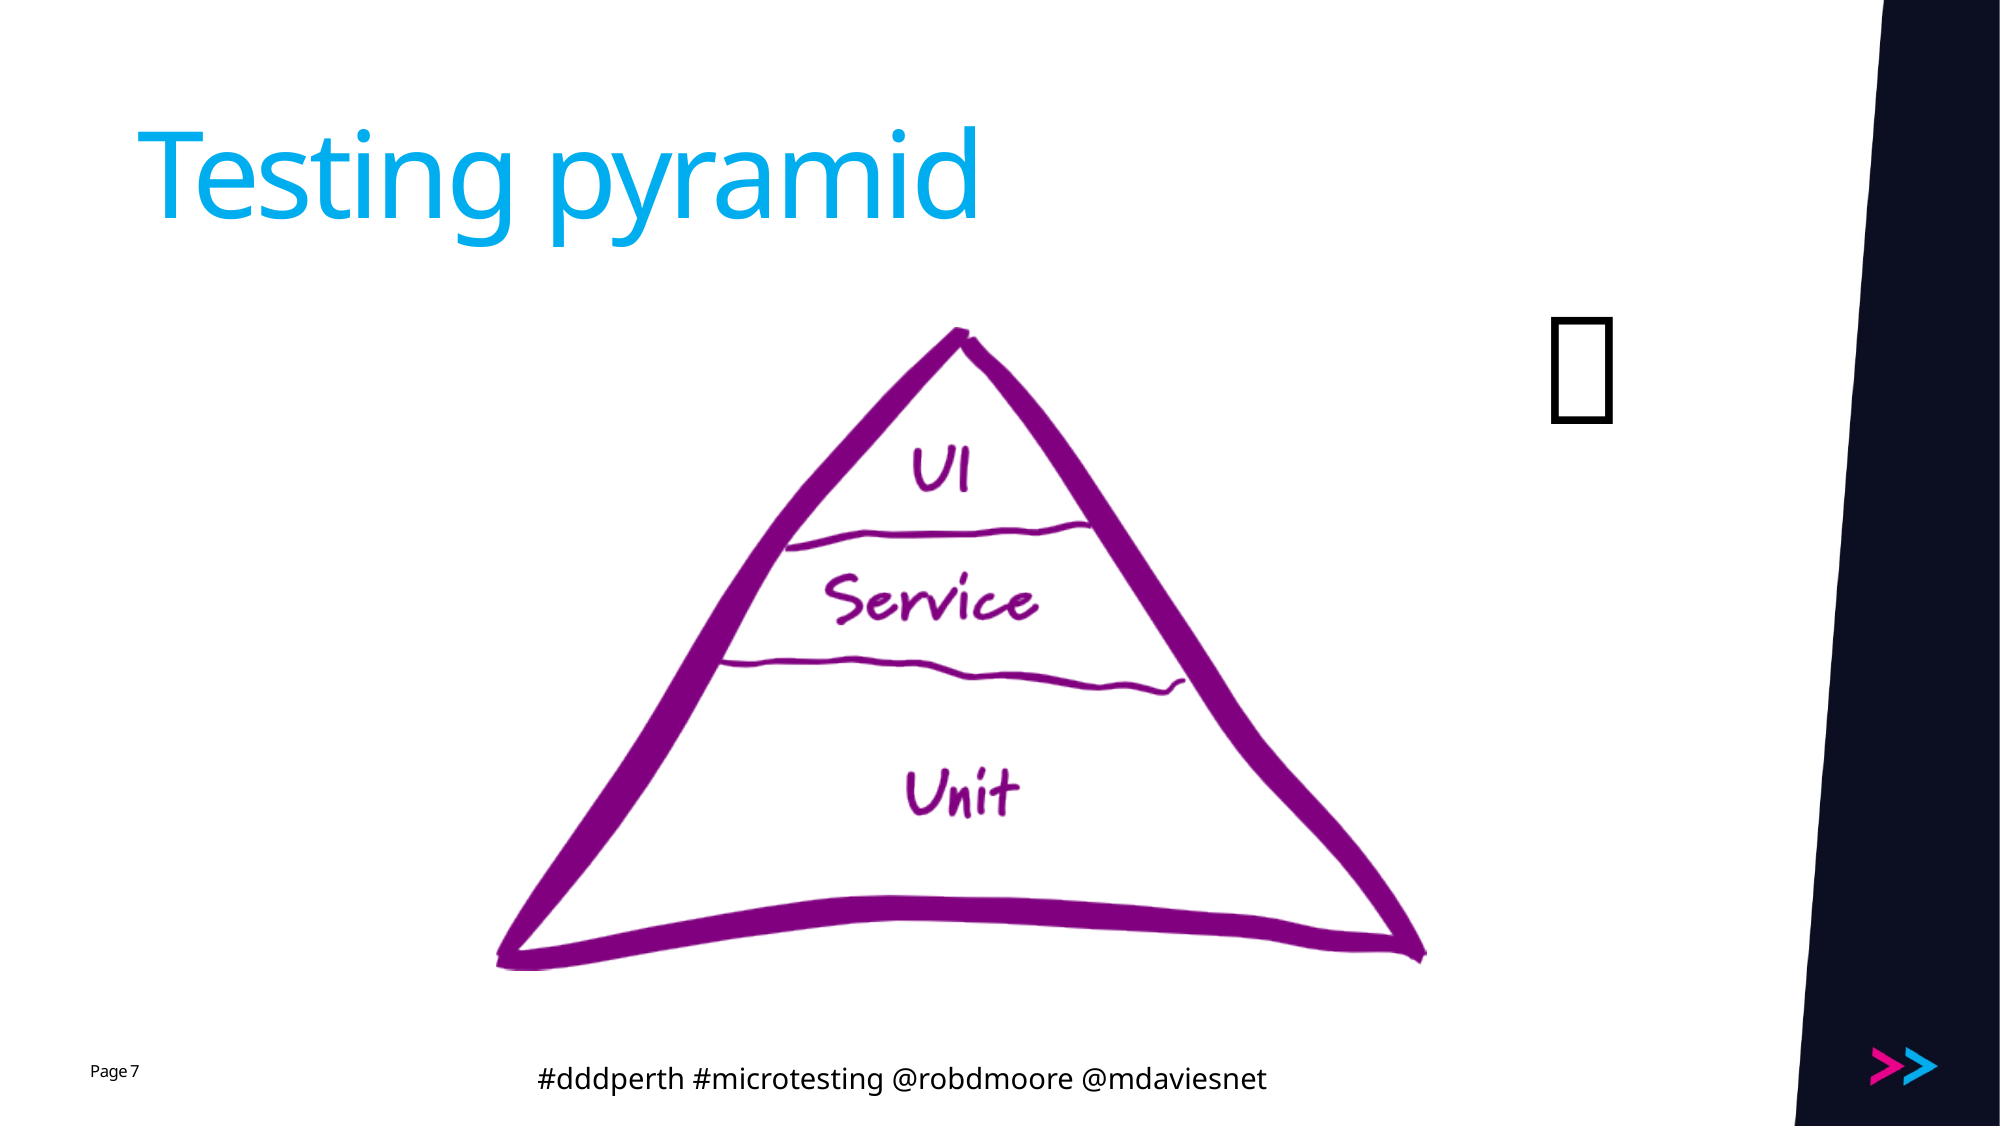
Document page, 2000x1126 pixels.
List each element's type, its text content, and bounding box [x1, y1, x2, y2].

title Testing pyramid [137, 54, 1786, 243]
picture [0, 0, 2000, 1126]
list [496, 327, 1428, 971]
slide_number 7 [130, 1061, 166, 1113]
text_box  [1523, 267, 1643, 462]
